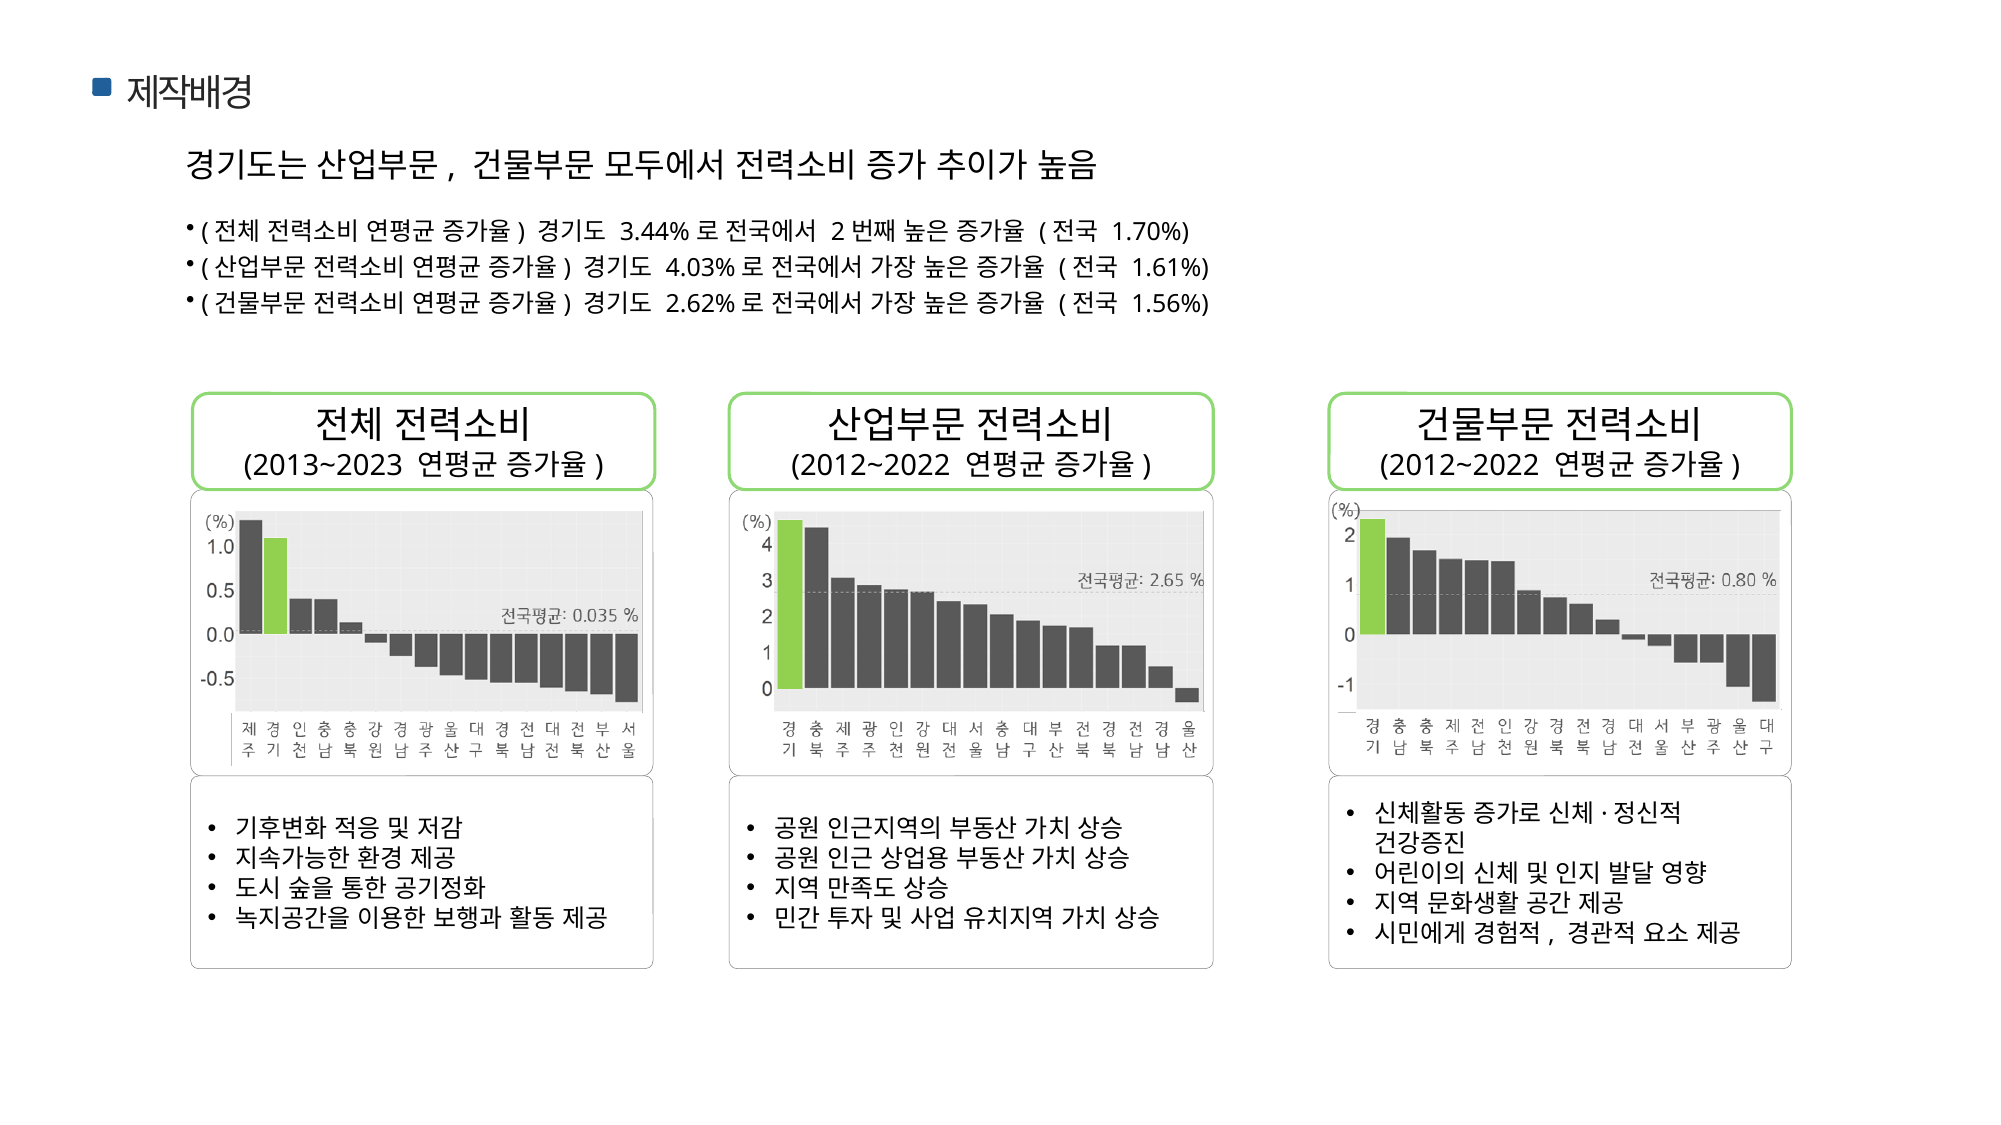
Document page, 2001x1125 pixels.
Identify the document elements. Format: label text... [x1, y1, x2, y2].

text_box 경기도는 산업부문, 건물부문 모두에서 전력소비 증가 추이가 높음 [171, 136, 1898, 192]
text_box [189, 488, 655, 775]
text_box [728, 770, 1214, 775]
picture [191, 502, 656, 772]
text_box (전체 전력소비 연평균 증가율) 경기도 3.44%로 전국에서 2번째 높은 증가율 (전국 1.70%) (산업부문 전력소비 연평균 증가율) 경기도 4.03%로 전국에서 가장 높은 증가율 (전국 1.61%) (건물부문 전력소비 연평균 증가율) 경기도 2.62%로 전국에서 가장 높은 증가율 (전국 1.56%) [171, 201, 1877, 325]
text_box 신체활동 증가로 신체·정신적 건강증진 어린이의 신체 및 인지 발달 영향 지역 문화생활 공간 제공 시민에게 경험적, 경관적 요소 제공 [1327, 774, 1793, 971]
text_box 공원 인근지역의 부동산 가치 상승 공원 인근 상업용 부동산 가치 상승 지역 만족도 상승 민간 투자 및 사업 유치지역 가치 상승 [727, 774, 1215, 971]
text_box 전체 전력소비 (2013~2023 연평균 증가율) [190, 391, 657, 492]
text_box [727, 489, 1215, 768]
picture [728, 502, 1222, 770]
picture [1318, 492, 1795, 768]
text_box 건물부문 전력소비 (2012~2022 연평균 증가율) [1327, 391, 1793, 492]
text_box 기후변화 적응 및 저감 지속가능한 환경 제공 도시 숲을 통한 공기정화 녹지공간을 이용한 보행과 활동 제공 [189, 774, 655, 971]
text_box [1327, 768, 1793, 775]
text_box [91, 77, 112, 97]
text_box 제작배경 [111, 39, 277, 122]
text_box 산업부문 전력소비 (2012~2022 연평균 증가율) [727, 391, 1215, 492]
